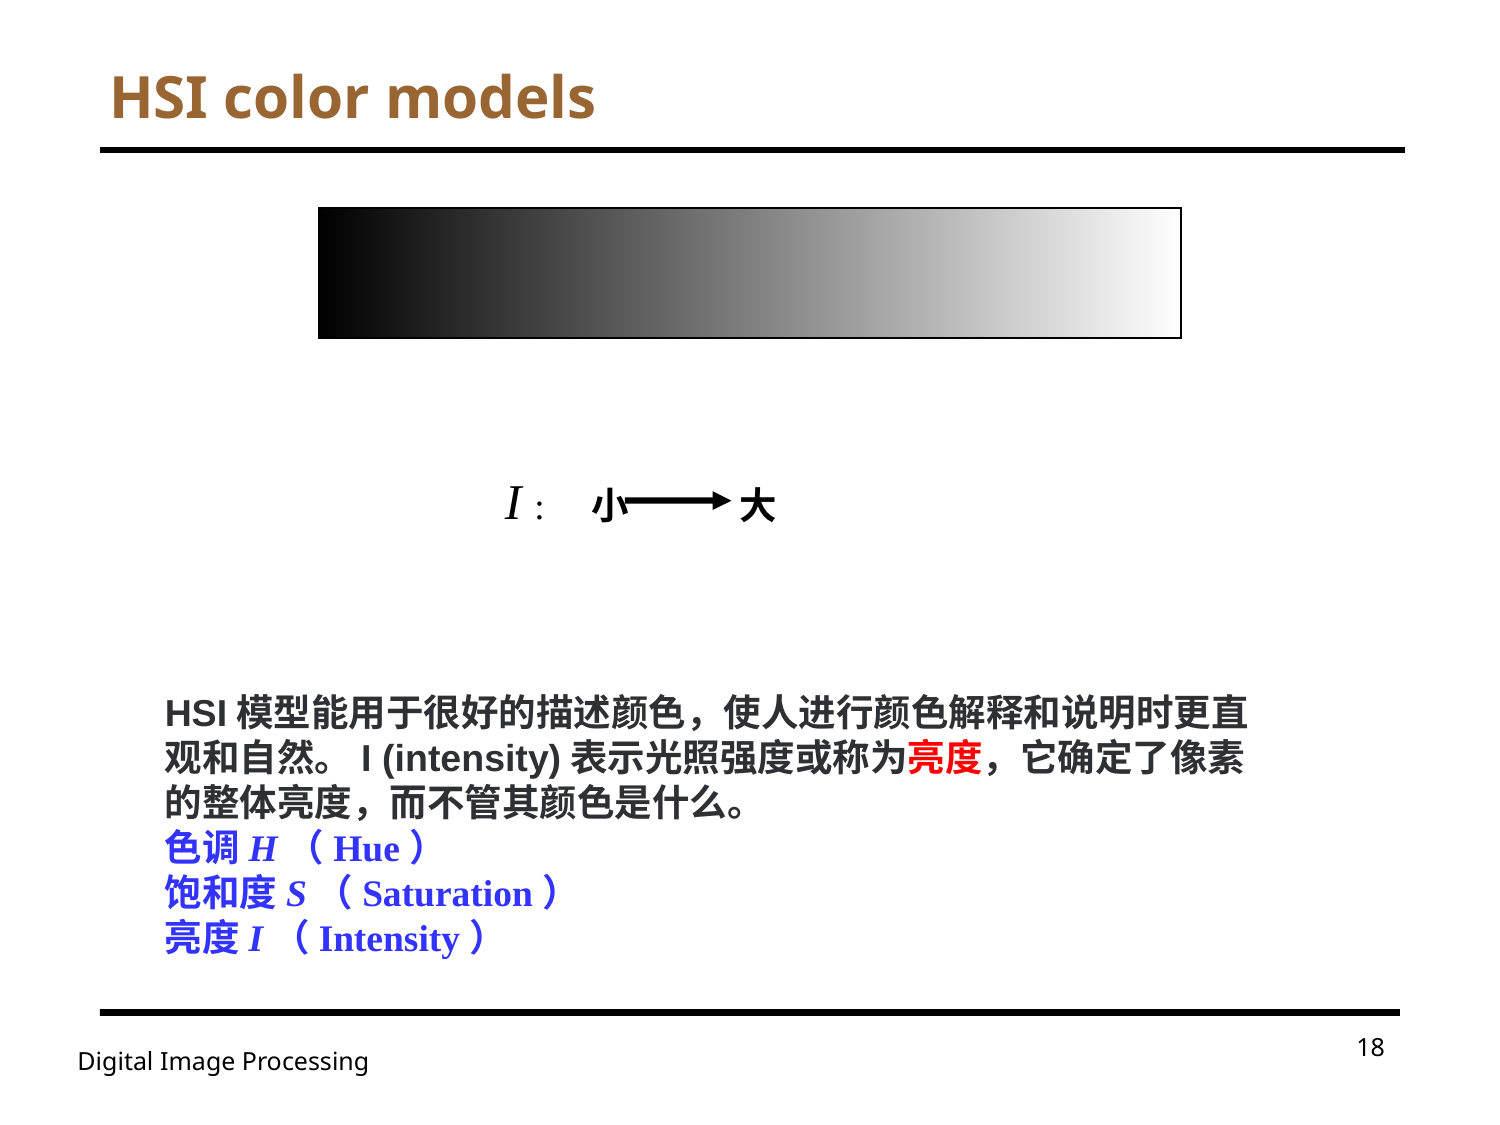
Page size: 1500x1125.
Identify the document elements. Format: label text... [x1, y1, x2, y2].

text_box [318, 208, 1182, 338]
text_box I : 小 大 [490, 462, 1081, 537]
title HSI color models [94, 50, 1407, 138]
slide_number 18 [1074, 1024, 1400, 1103]
text_box HSI模型能用于很好的描述颜色，使人进行颜色解释和说明时更直观和自然。I (intensity)表示光照强度或称为亮度，它确定了像素的整体亮度，而不管其颜色是什么。 色调H（Hue） 饱和度S（Saturation） 亮度I（Intensity） [149, 681, 1275, 967]
text_box [624, 494, 732, 507]
slide_number Digital Image Processing [62, 1037, 488, 1116]
